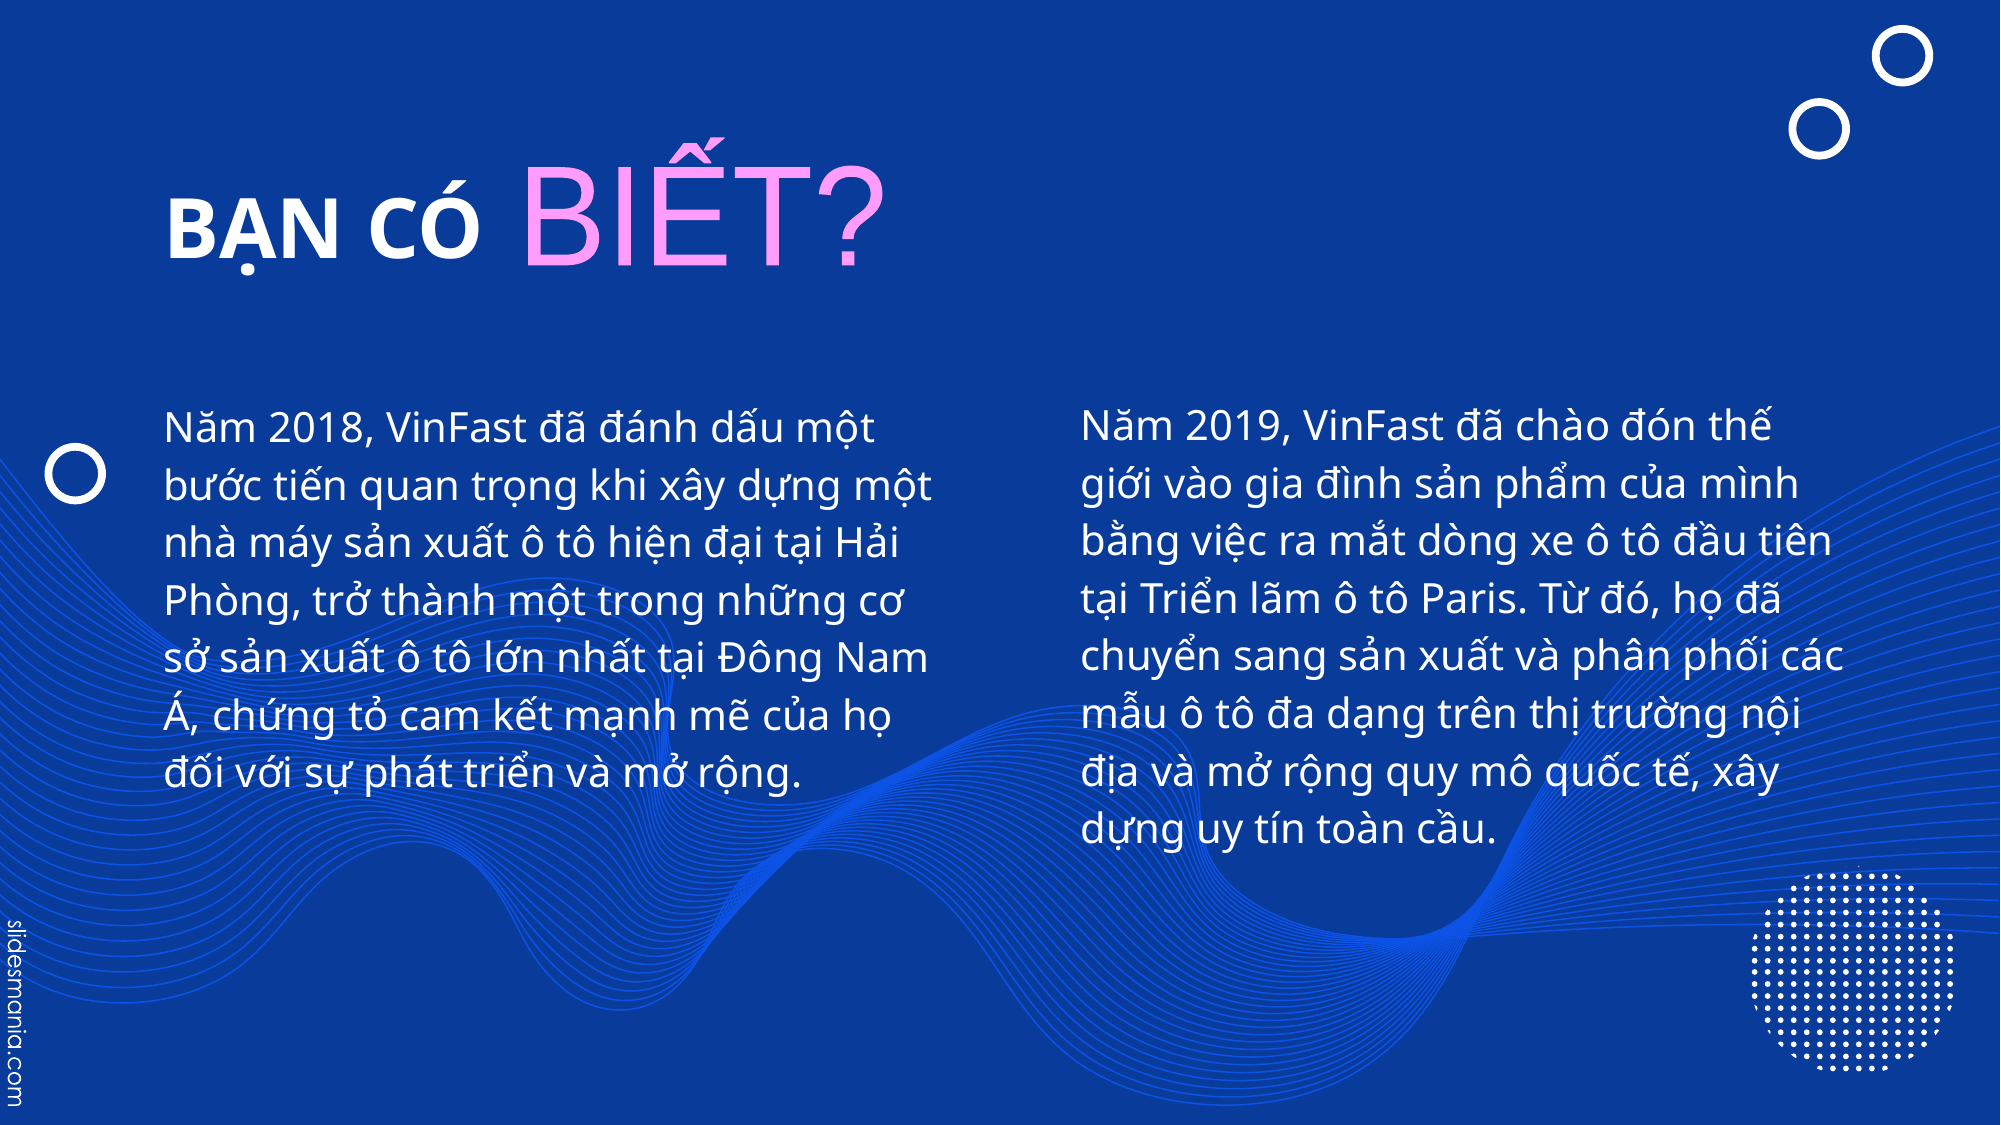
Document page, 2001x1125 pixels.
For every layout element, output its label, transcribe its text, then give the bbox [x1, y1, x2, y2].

list Năm 2018, VinFast đã đánh dấu một bước tiến quan trọng khi xây dựng một nhà máy sản xuất ô tô hiện đại tại Hải Phòng, trở thành một trong những cơ sở sản xuất ô tô lớn nhất tại Đông Nam Á, chứng tỏ cam kết mạnh mẽ của họ đối với sự phát triển và mở rộng. [143, 373, 957, 898]
list Năm 2019, VinFast đã chào đón thế giới vào gia đình sản phẩm của mình bằng việc ra mắt dòng xe ô tô đầu tiên tại Triển lãm ô tô Paris. Từ đó, họ đã chuyển sang sản xuất và phân phối các mẫu ô tô đa dạng trên thị trường nội địa và mở rộng quy mô quốc tế, xây dựng uy tín toàn cầu. [1060, 371, 1875, 896]
title BẠN CÓ [143, 162, 1875, 288]
